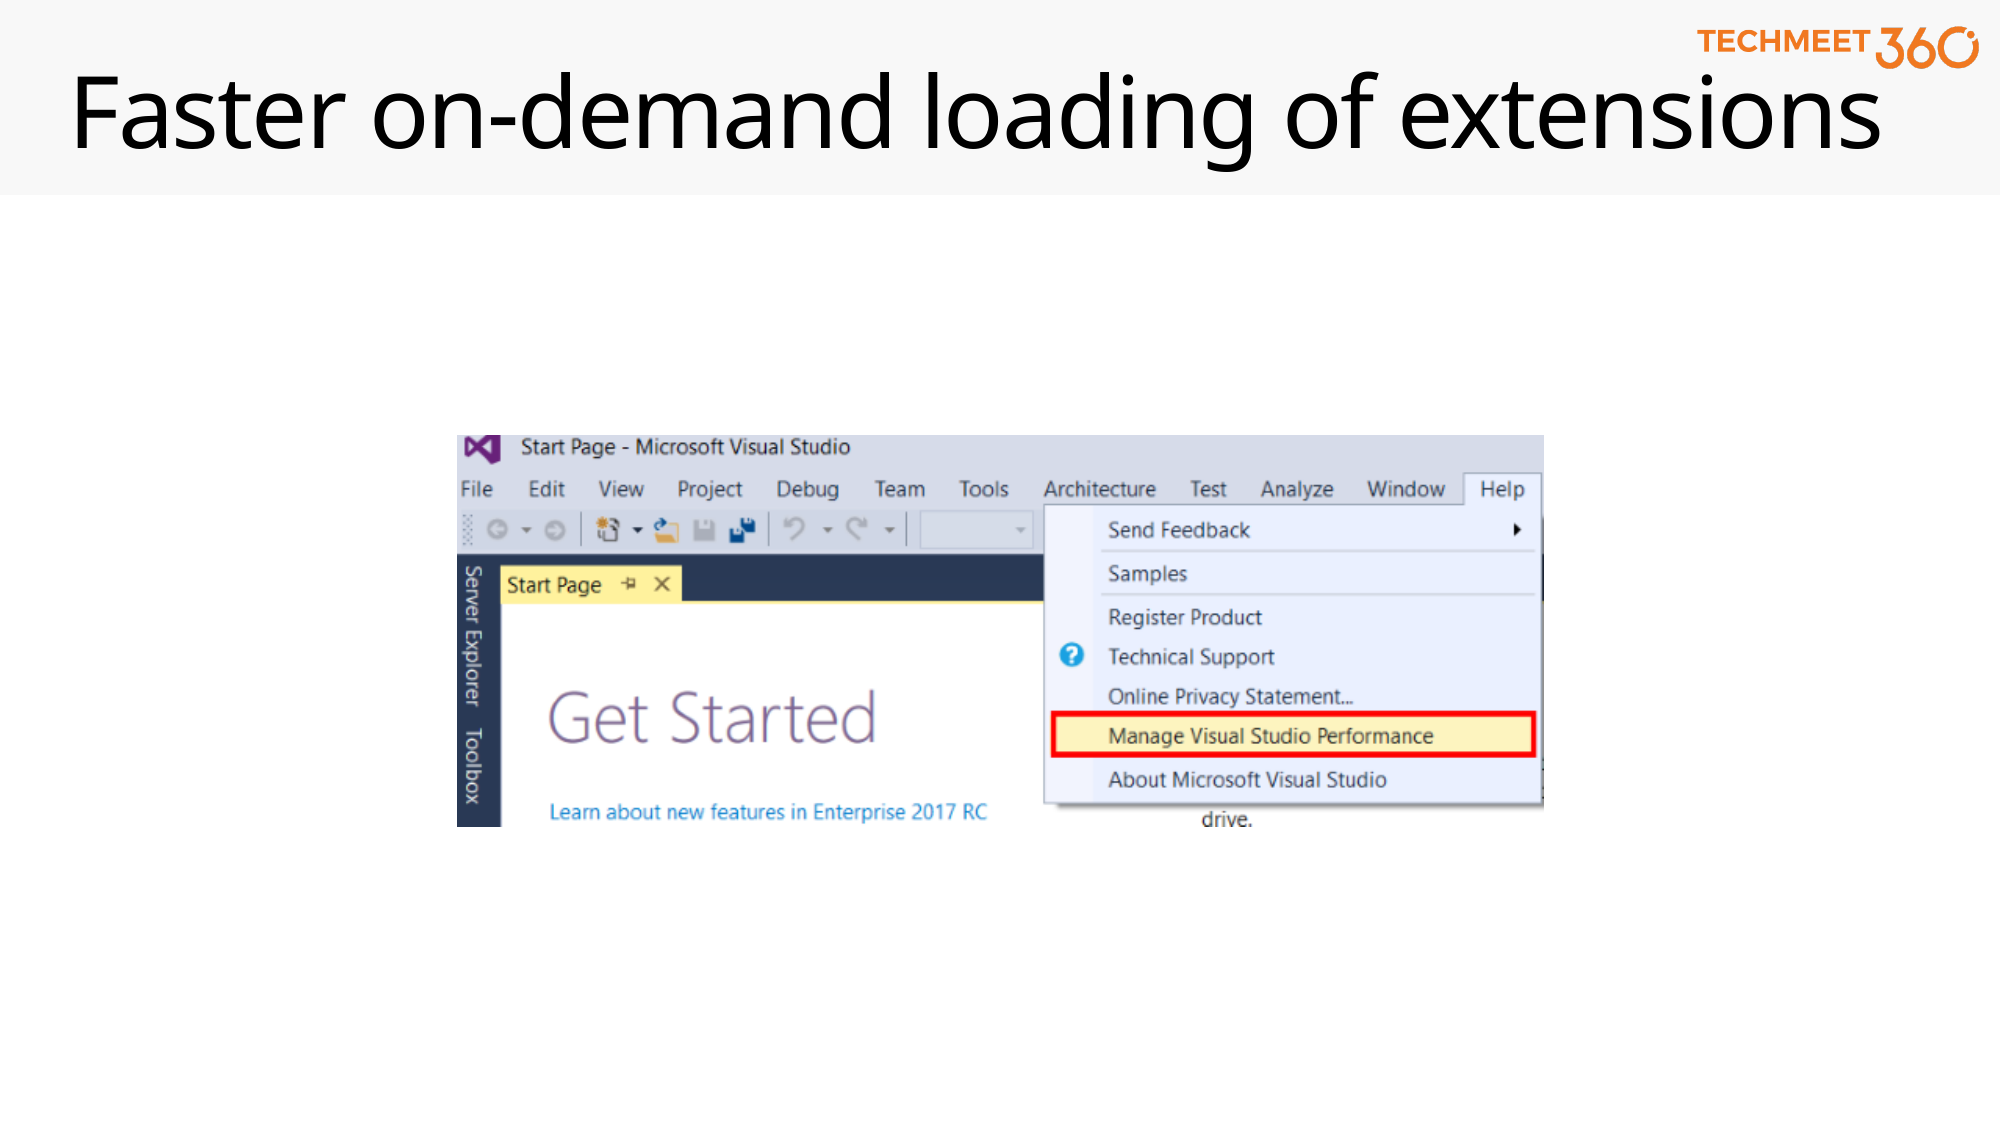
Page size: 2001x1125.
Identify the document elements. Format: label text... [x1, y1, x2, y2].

picture [1697, 26, 1979, 69]
picture [456, 435, 1544, 827]
title Faster on-demand loading of extensions [44, 47, 1957, 196]
